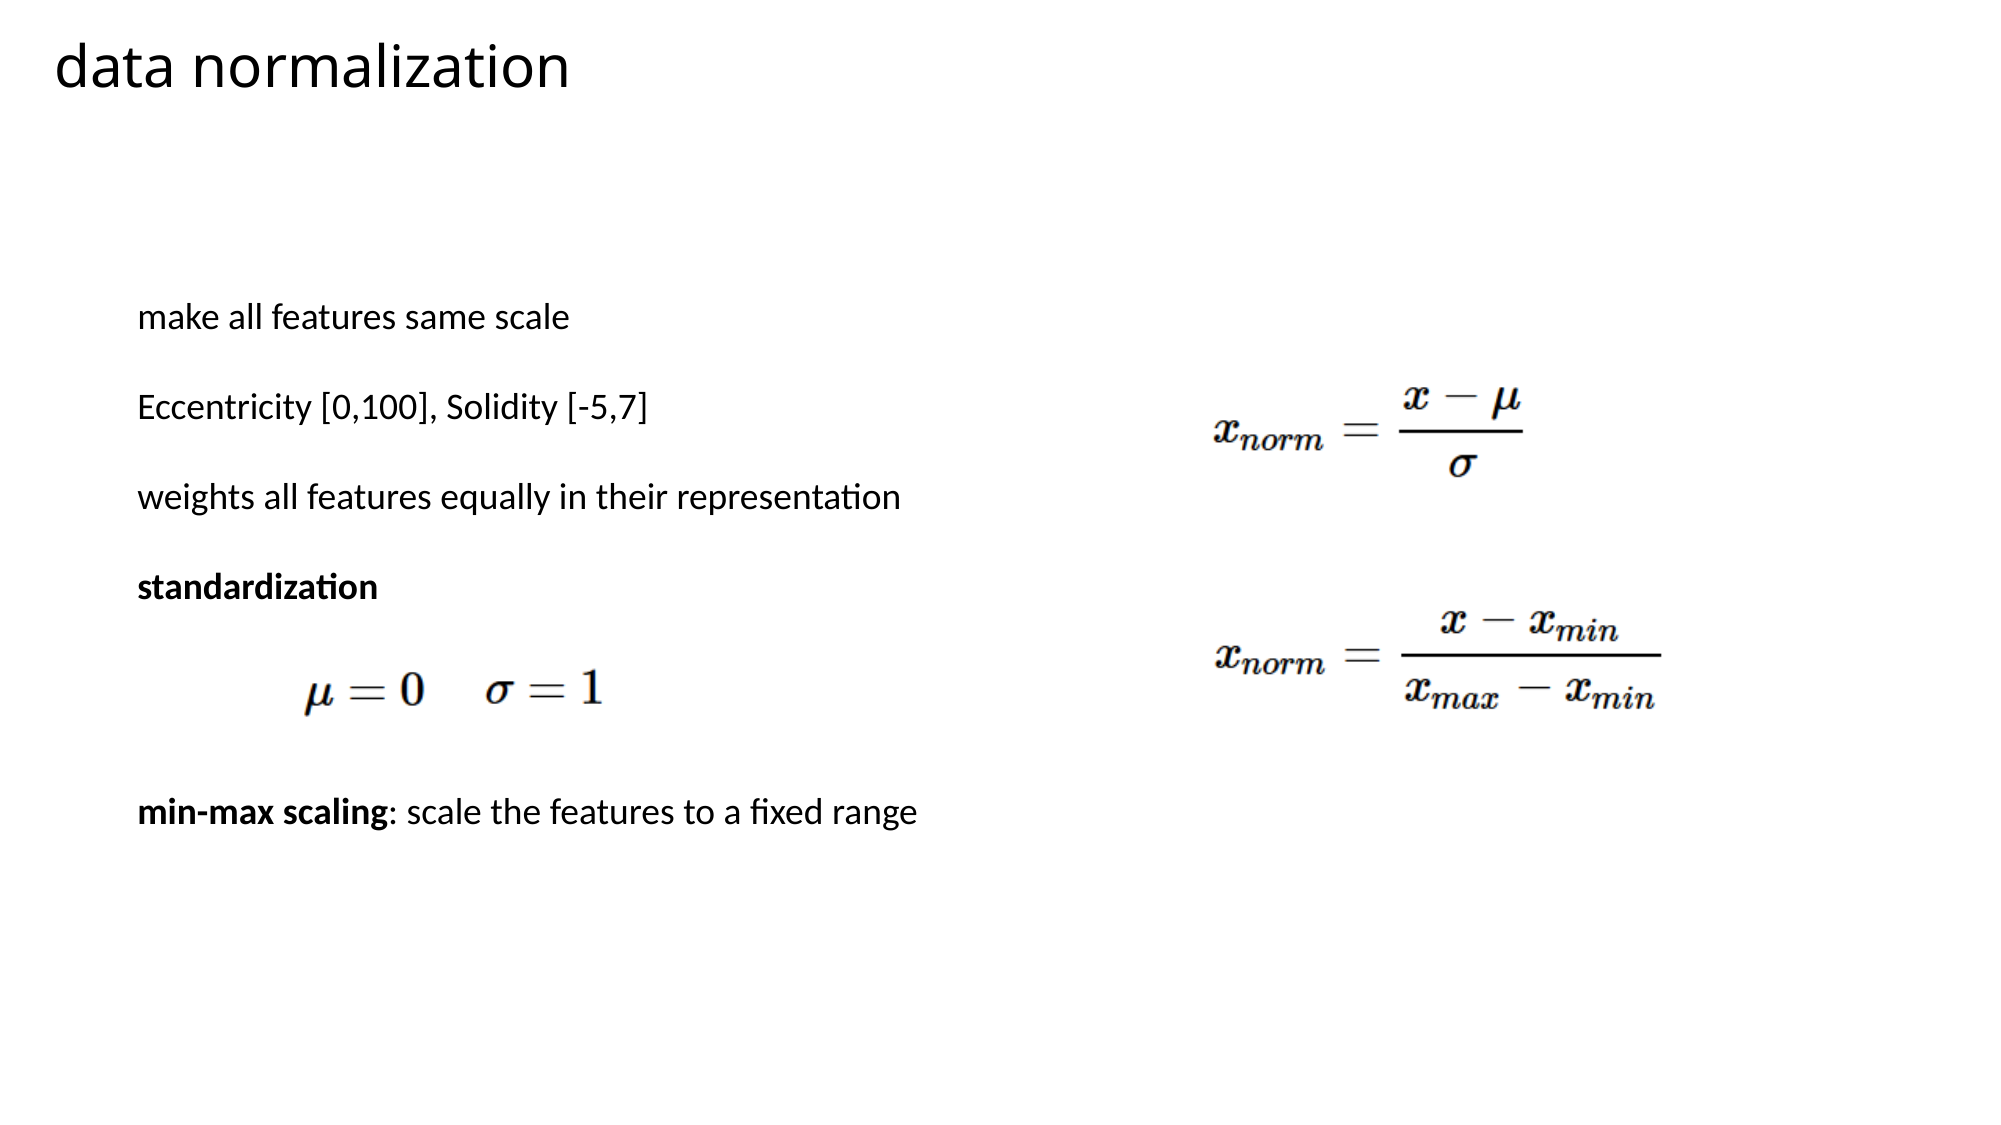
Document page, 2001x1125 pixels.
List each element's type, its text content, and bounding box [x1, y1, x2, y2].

picture [1187, 591, 1674, 728]
picture [1183, 364, 1589, 504]
picture [281, 644, 437, 736]
picture [476, 664, 627, 728]
text_box make all features same scale Eccentricity [0,100], Solidity [-5,7] weights all features equally in their representation standardization min-max scaling: scale the features to a fixed range [122, 284, 1029, 930]
text_box data normalization [39, 21, 1967, 107]
